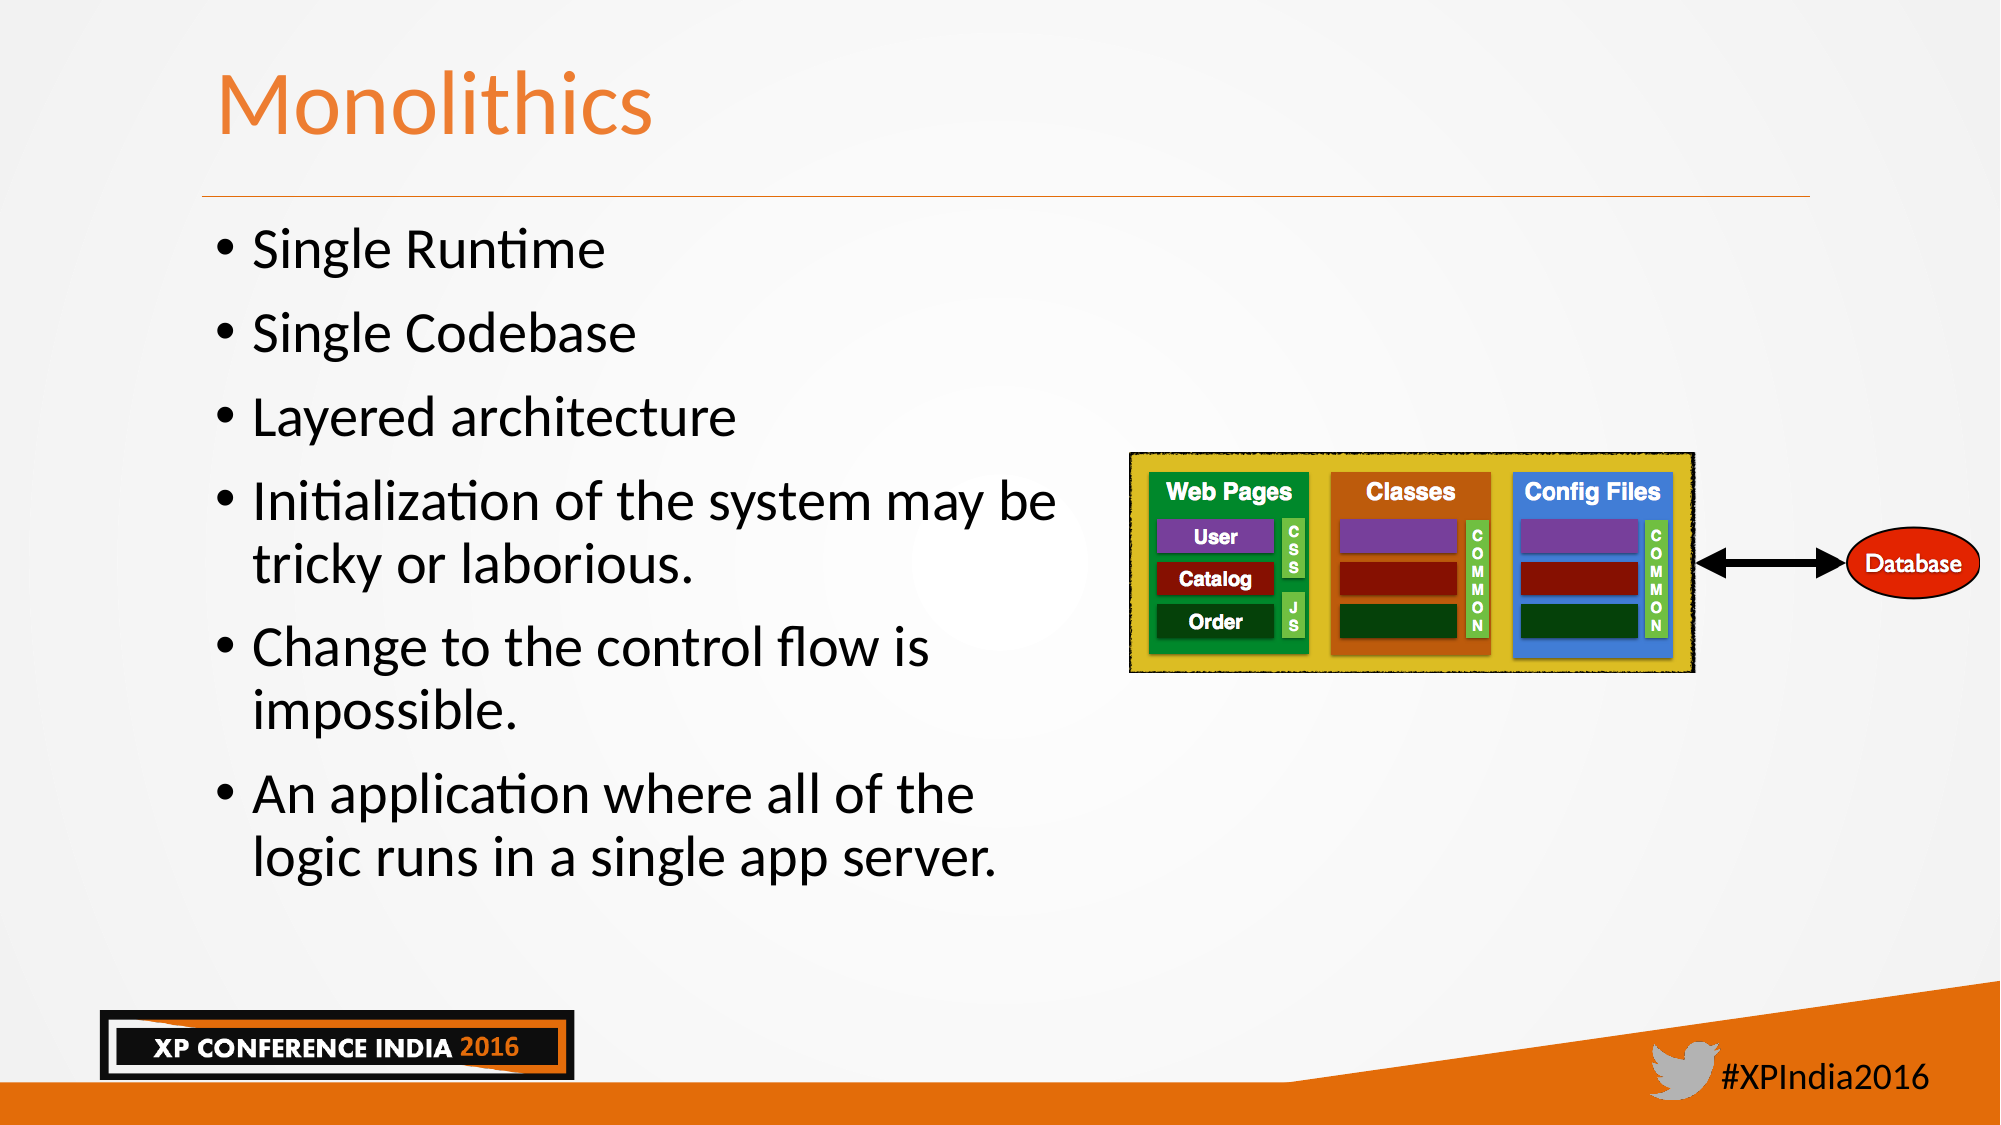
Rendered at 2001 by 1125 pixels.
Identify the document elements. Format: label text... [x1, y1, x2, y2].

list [1129, 452, 1980, 673]
list Single Runtime Single Codebase Layered architecture Initialization of the system may be tricky or laborious. Change to the control flow is impossible. An application where all of the logic runs in a single app server. [200, 210, 1096, 1004]
title Monolithics [200, 11, 2000, 199]
picture [99, 1010, 575, 1080]
picture [1649, 1034, 1721, 1107]
